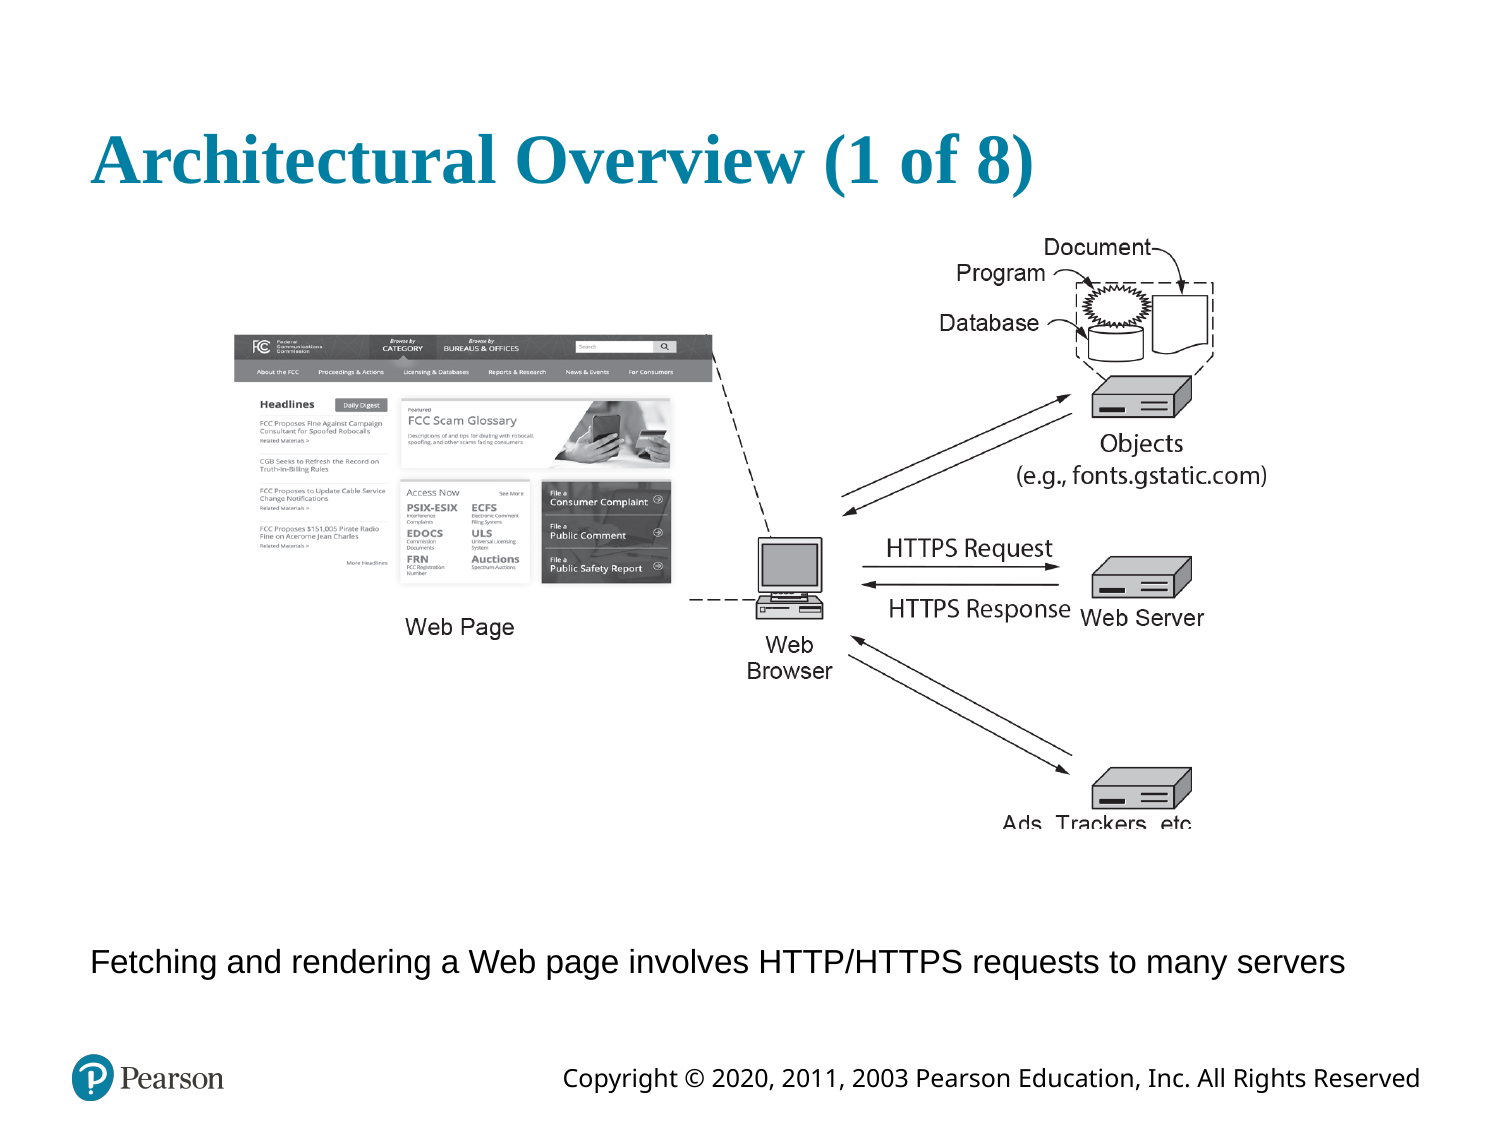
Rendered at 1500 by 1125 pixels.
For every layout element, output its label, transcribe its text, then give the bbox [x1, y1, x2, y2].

list Fetching and rendering a Web page involves HTTP/HTTPS requests to many servers [75, 902, 1425, 996]
picture [234, 238, 1266, 829]
title Architectural Overview (1 of 8) [75, 37, 1425, 213]
picture [80, 1063, 106, 1088]
picture [72, 1087, 83, 1101]
picture [72, 1054, 88, 1070]
picture [98, 1054, 224, 1101]
